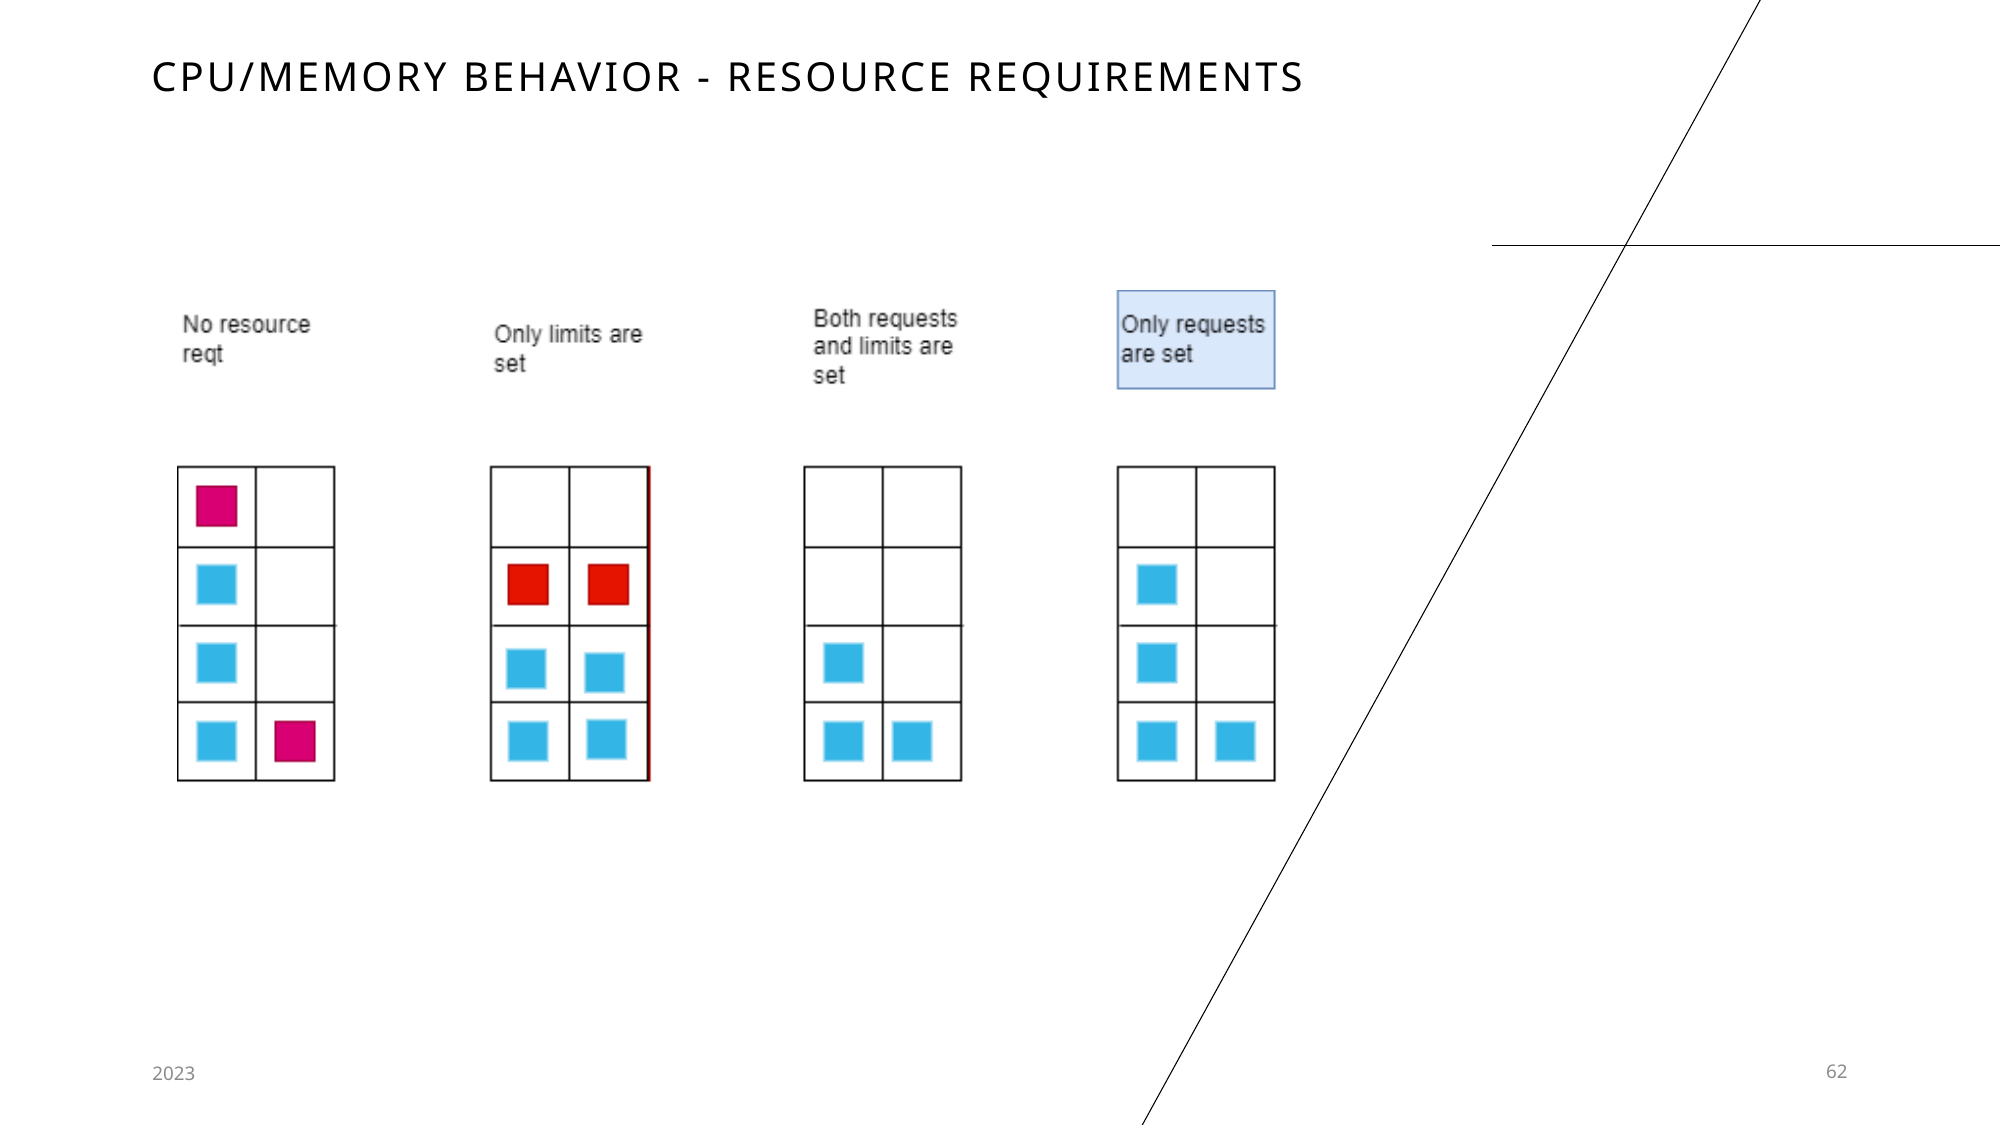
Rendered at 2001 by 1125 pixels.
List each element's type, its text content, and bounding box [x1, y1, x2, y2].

slide_number 2023 [137, 1042, 338, 1103]
title CPU/memory behavior - Resource requirements [136, 23, 1461, 108]
picture [177, 290, 1280, 784]
slide_number 62 [1412, 1042, 1863, 1103]
